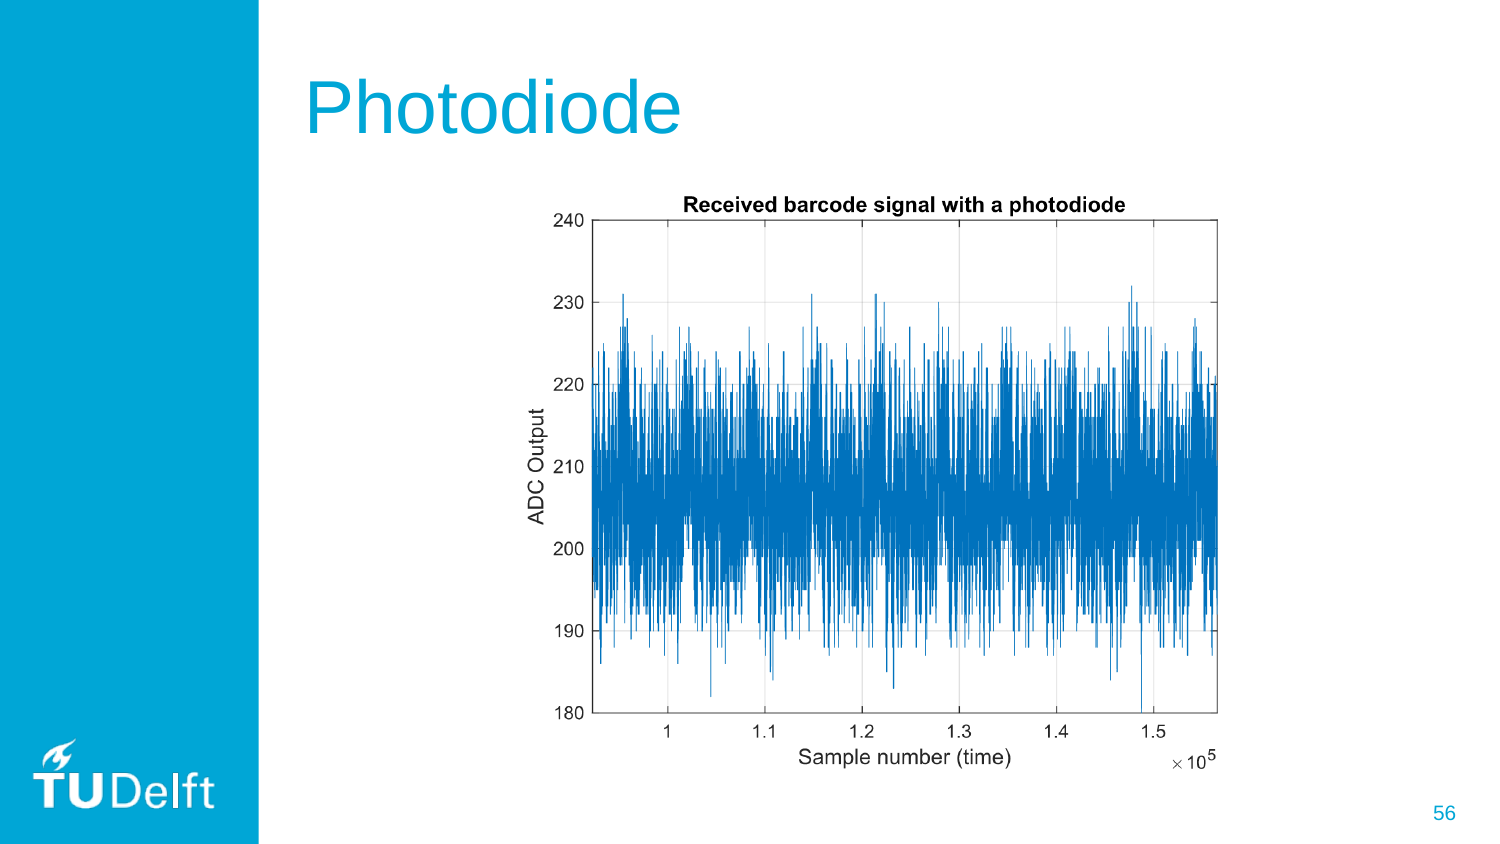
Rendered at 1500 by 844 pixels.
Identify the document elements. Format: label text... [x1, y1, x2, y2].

title Photodiode [289, 33, 1455, 175]
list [526, 196, 1218, 769]
